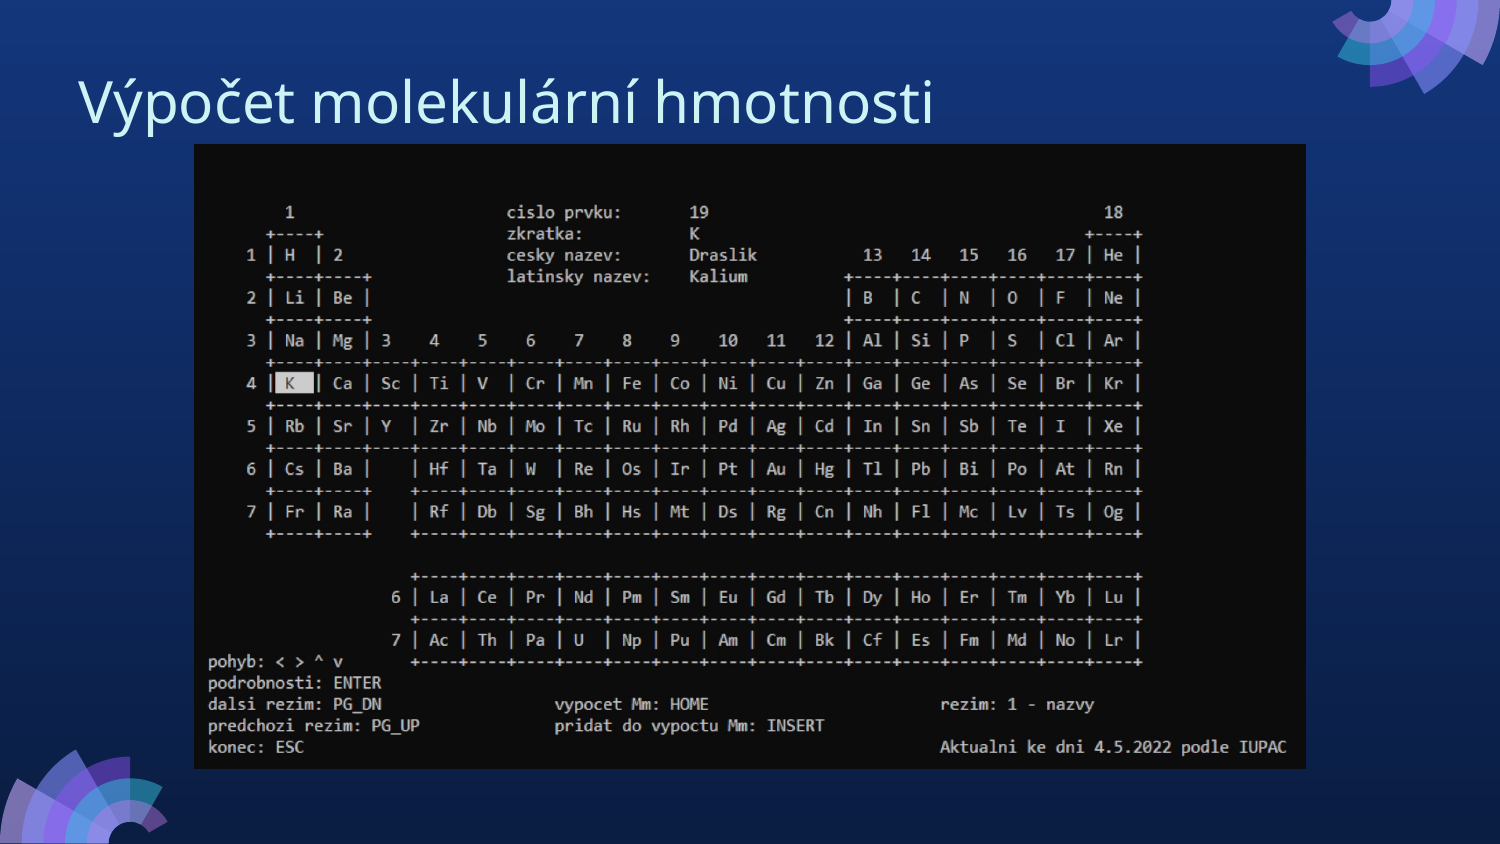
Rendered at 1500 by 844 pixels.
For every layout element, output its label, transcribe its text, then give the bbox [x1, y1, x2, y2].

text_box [193, 143, 1307, 770]
title Výpočet molekulární hmotnosti [63, 49, 1327, 144]
